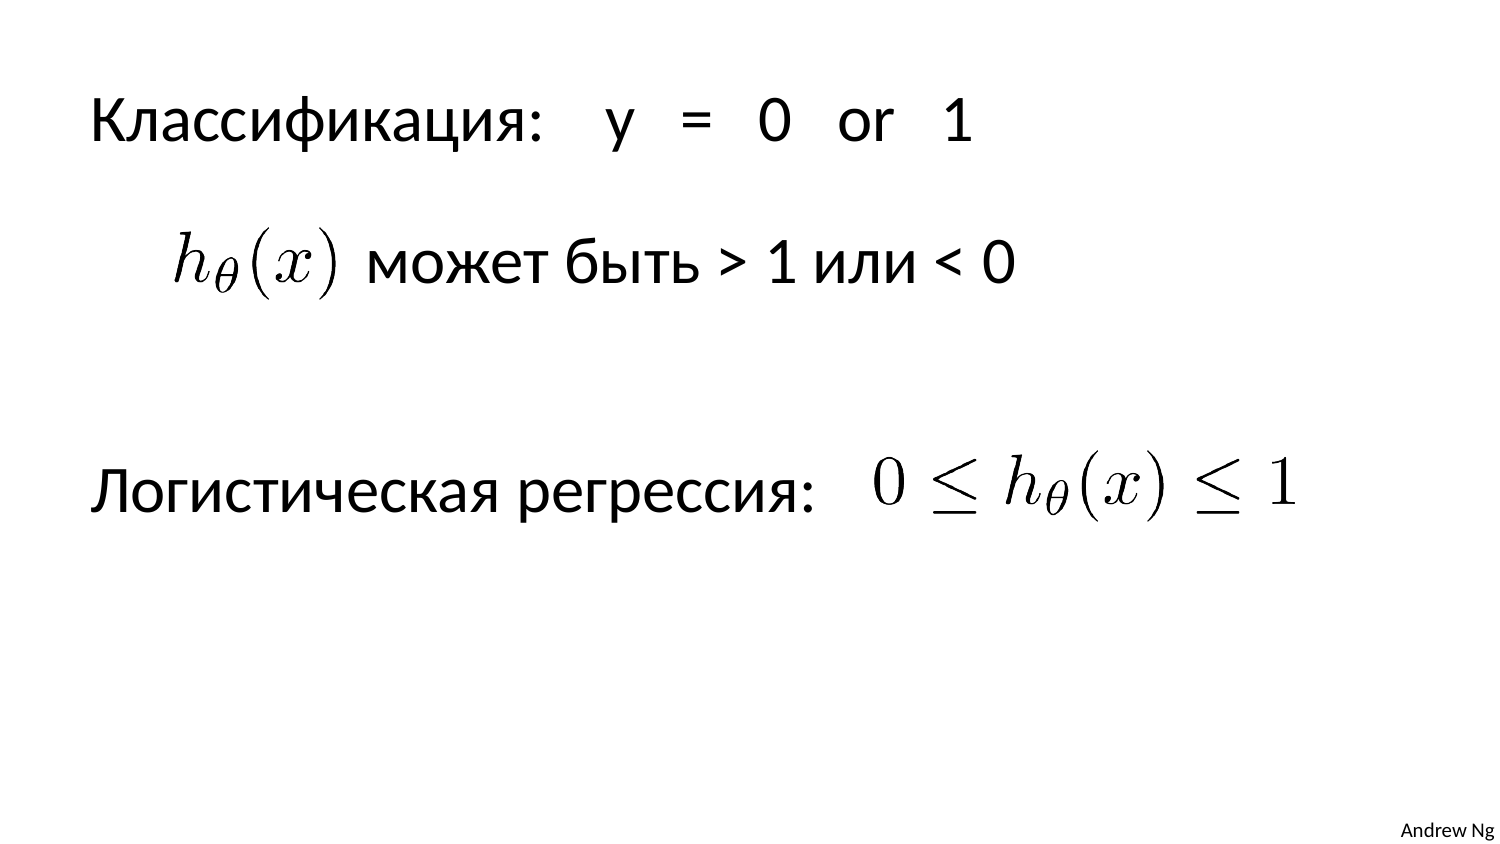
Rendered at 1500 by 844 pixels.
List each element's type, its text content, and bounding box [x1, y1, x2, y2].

text_box Классификация: y = 0 or 1 [75, 67, 1000, 164]
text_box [174, 209, 1053, 306]
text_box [74, 438, 1295, 535]
